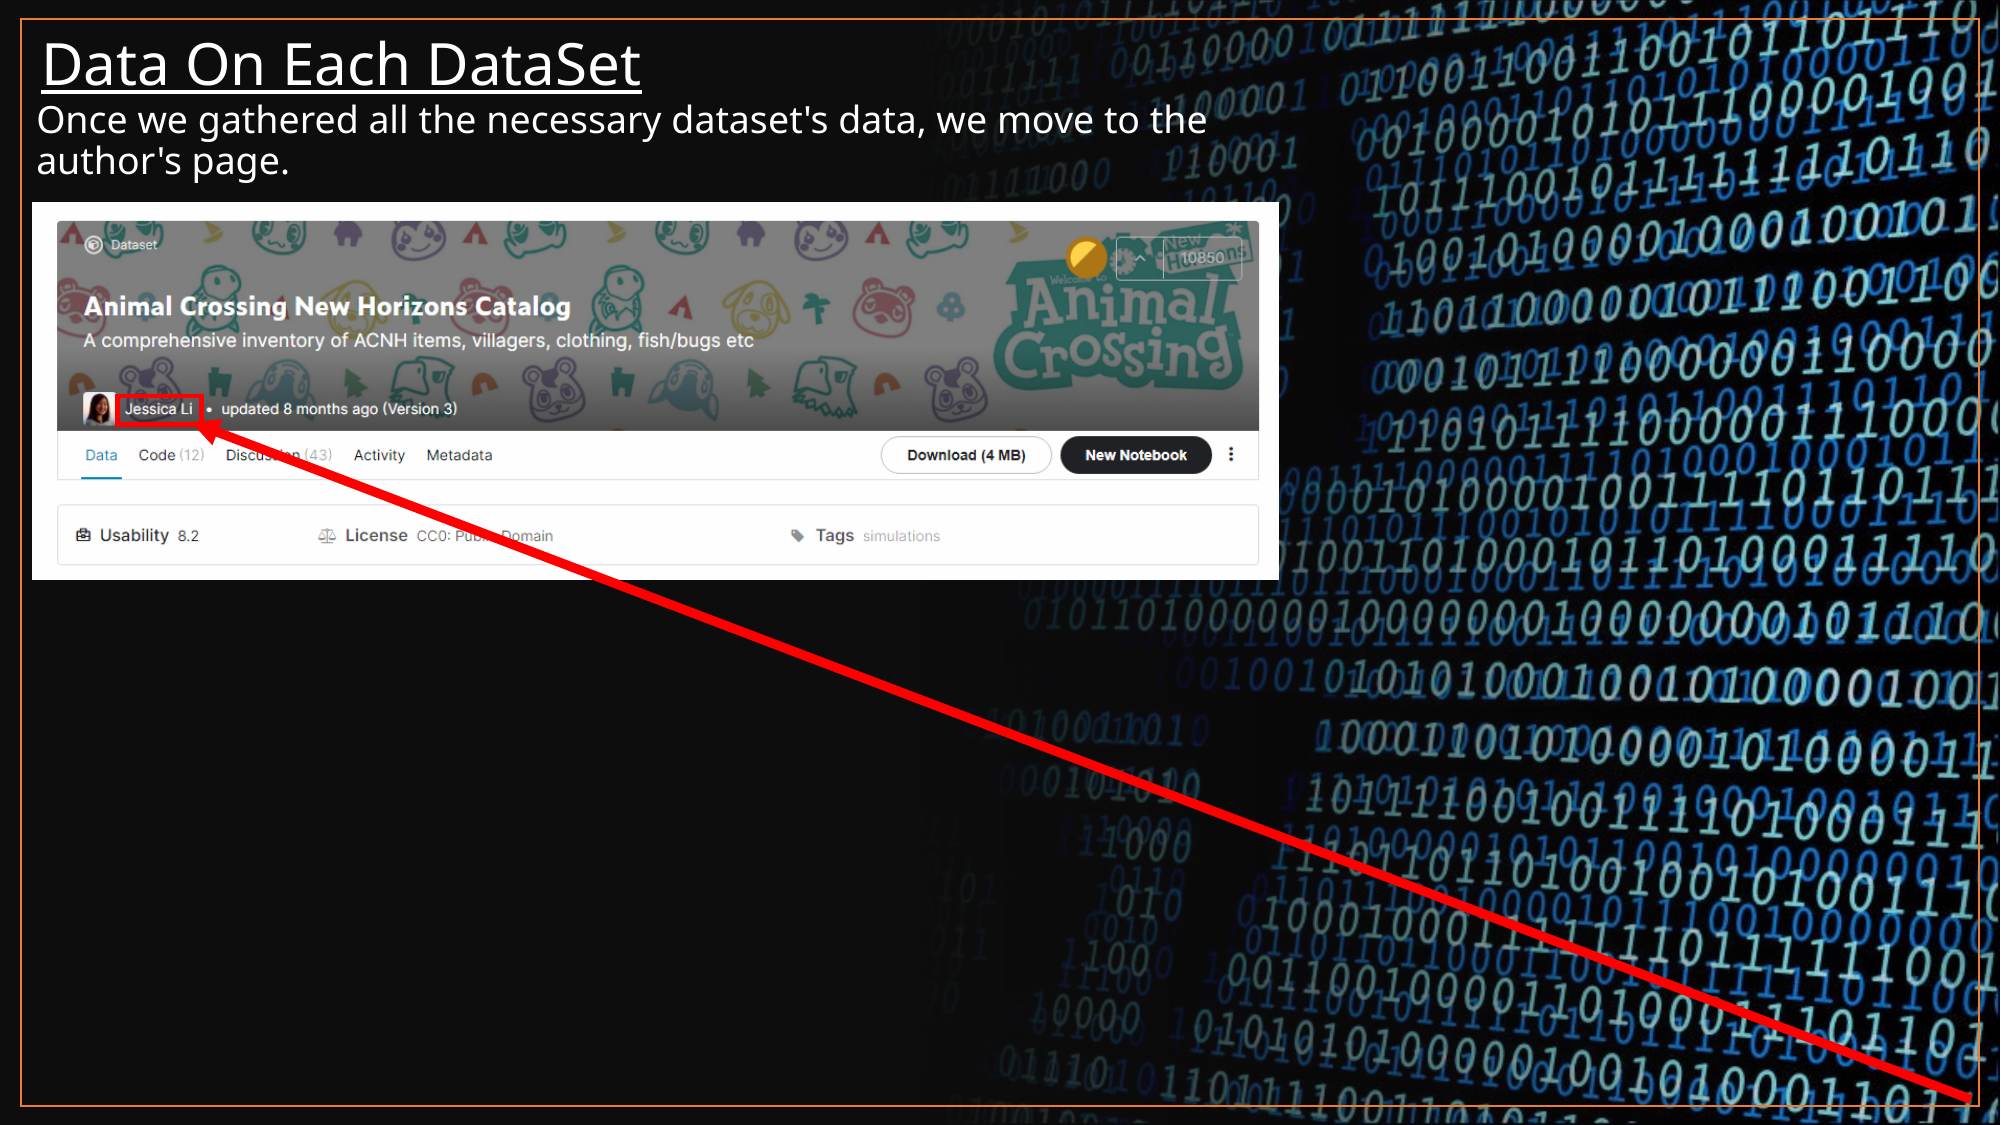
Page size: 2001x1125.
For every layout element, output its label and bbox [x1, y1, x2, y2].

text_box [191, 422, 1971, 1100]
picture [0, 0, 2000, 1125]
